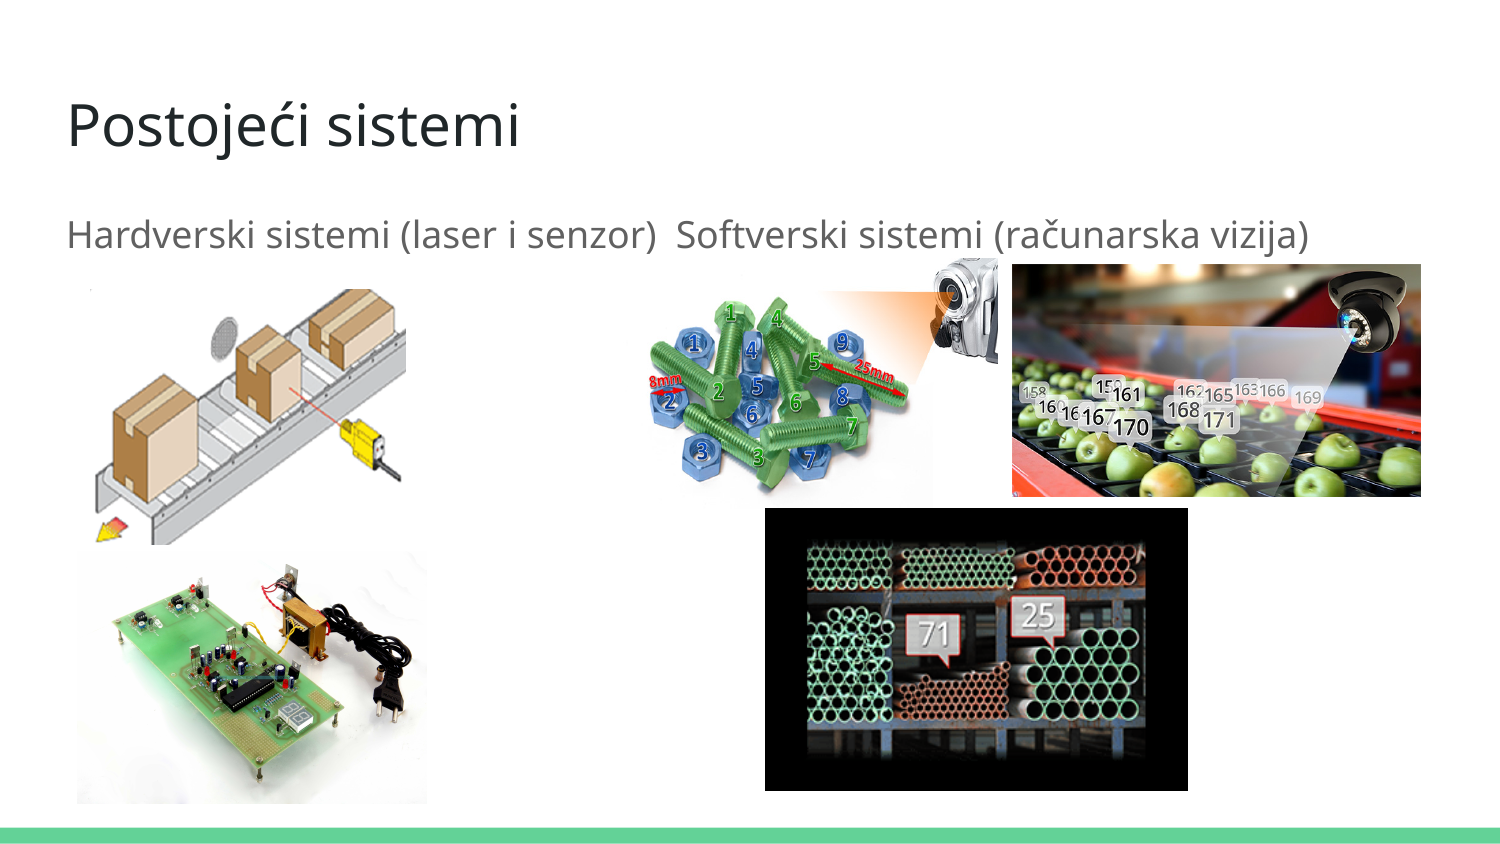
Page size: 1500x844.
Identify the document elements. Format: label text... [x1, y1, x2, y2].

title Postojeći sistemi [51, 72, 1449, 167]
list Hardverski sistemi (laser i senzor) Softverski sistemi (računarska vizija) [51, 189, 1449, 750]
picture [90, 288, 406, 545]
picture [608, 258, 1189, 791]
picture [77, 551, 428, 804]
picture [1011, 264, 1421, 498]
